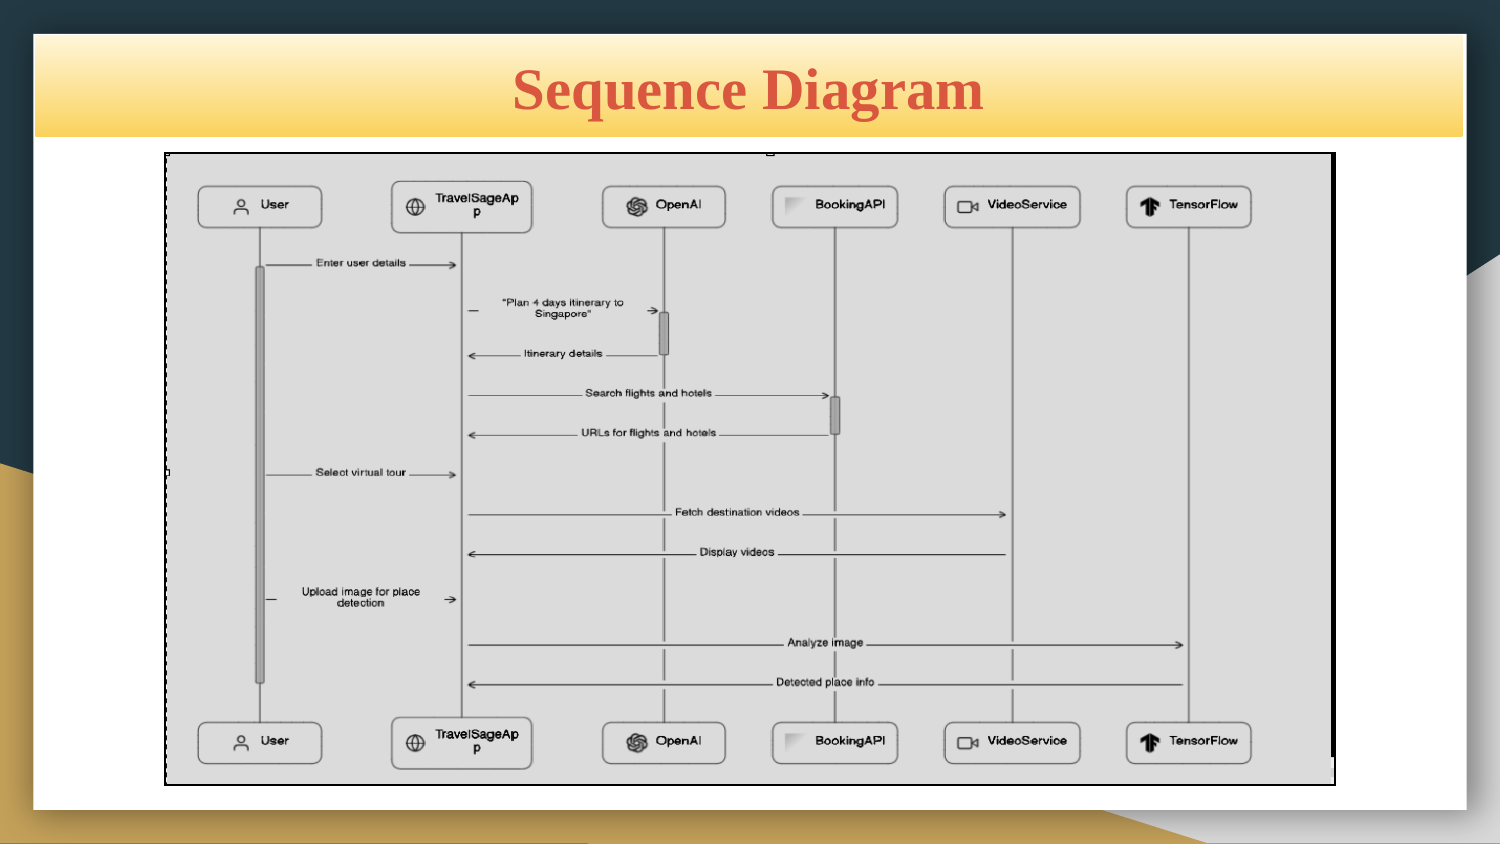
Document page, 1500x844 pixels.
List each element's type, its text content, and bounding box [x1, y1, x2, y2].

picture [165, 153, 1335, 784]
title Sequence Diagram [35, 35, 1463, 137]
